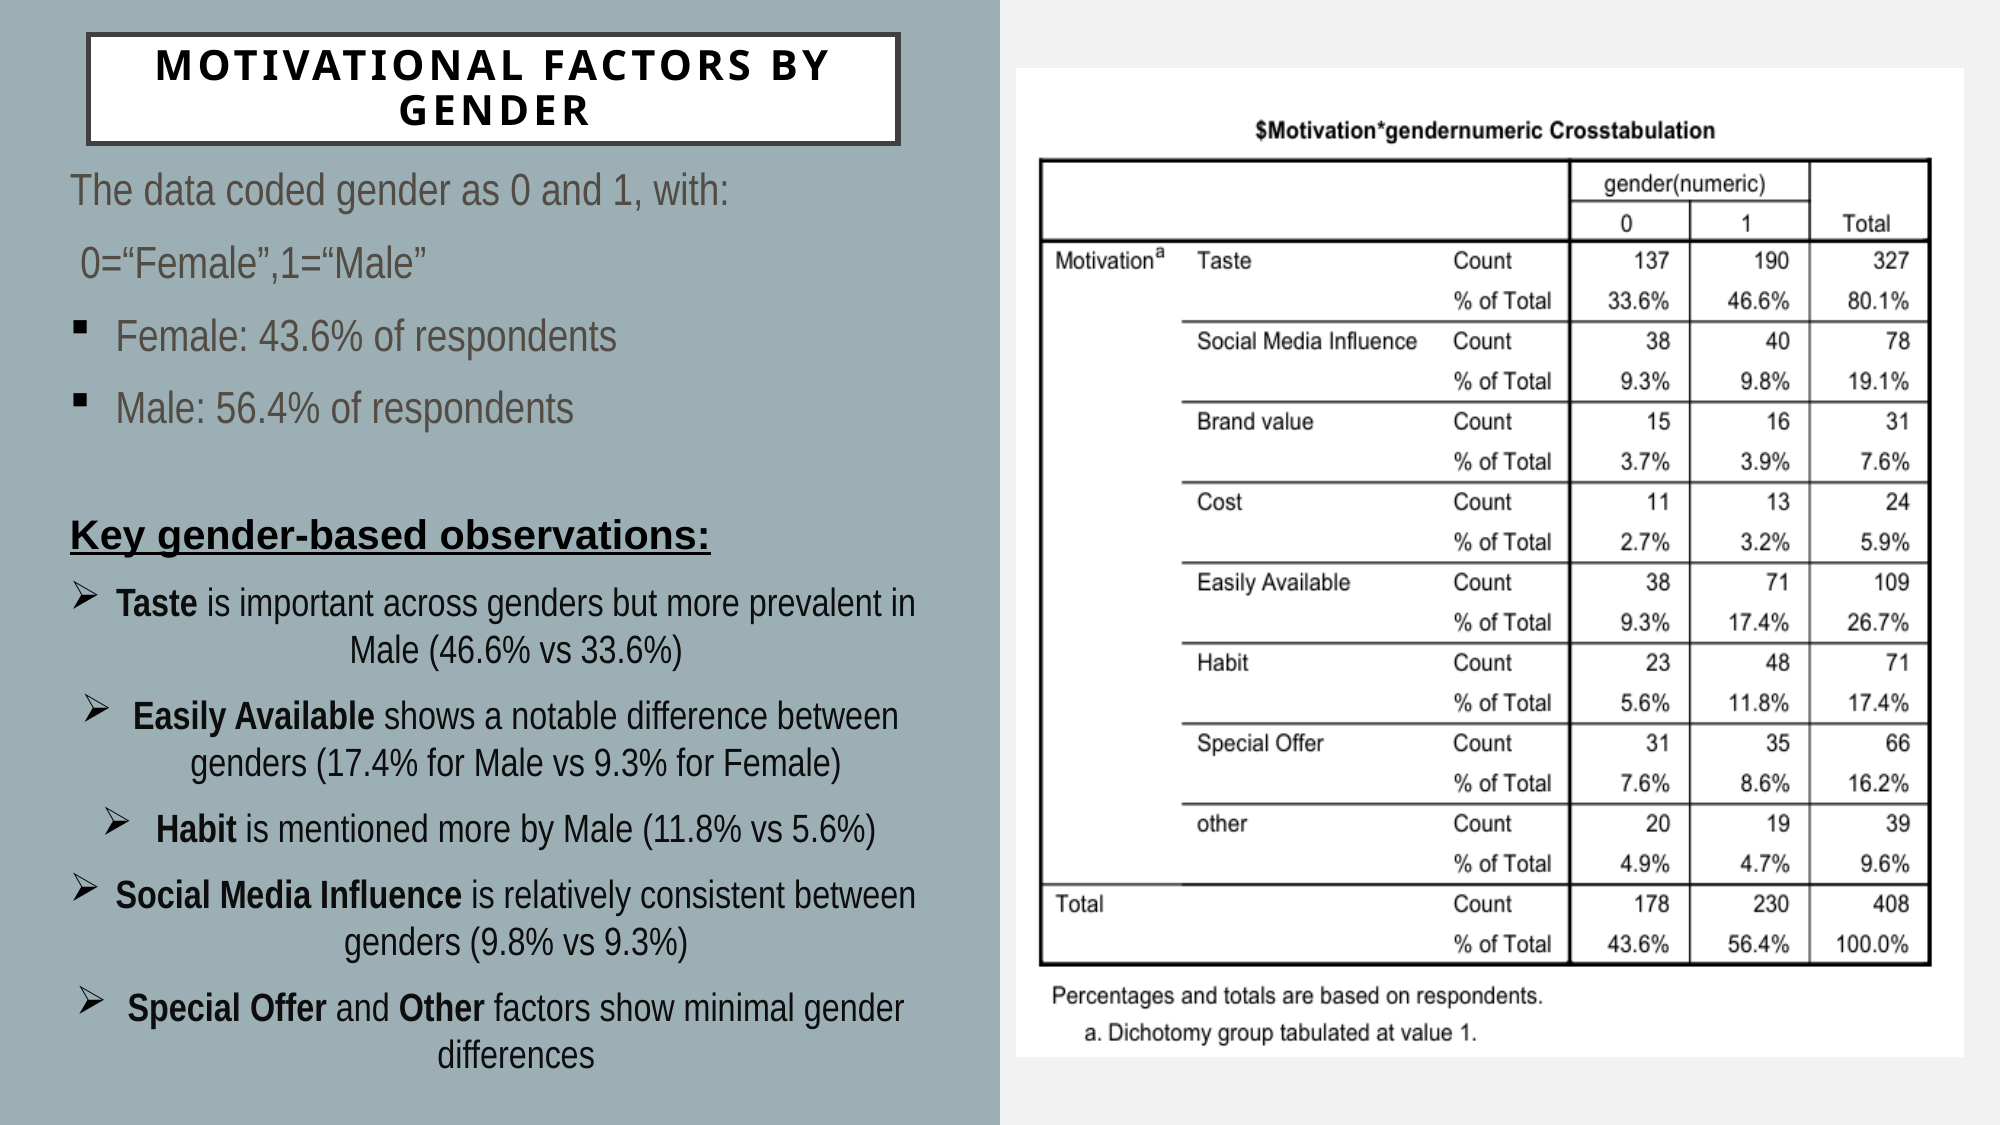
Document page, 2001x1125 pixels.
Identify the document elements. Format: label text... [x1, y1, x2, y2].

title Motivational Factors by Gender [86, 32, 901, 146]
picture [1016, 68, 1964, 1057]
list The data coded gender as 0 and 1, with: 0=“Female”,1=“Male” Female: 43.6% of respondents Male: 56.4% of respondents Key gender-based observations: Taste is important across genders but more prevalent in Male (46.6% vs 33.6%) Easily Available shows a notable difference between genders (17.4% for Male vs 9.3% for Female) Habit is mentioned more by Male (11.8% vs 5.6%) Social Media Influence is relatively consistent between genders (9.8% vs 9.3%) Special Offer and Other factors show minimal gender differences [20, 153, 967, 1091]
